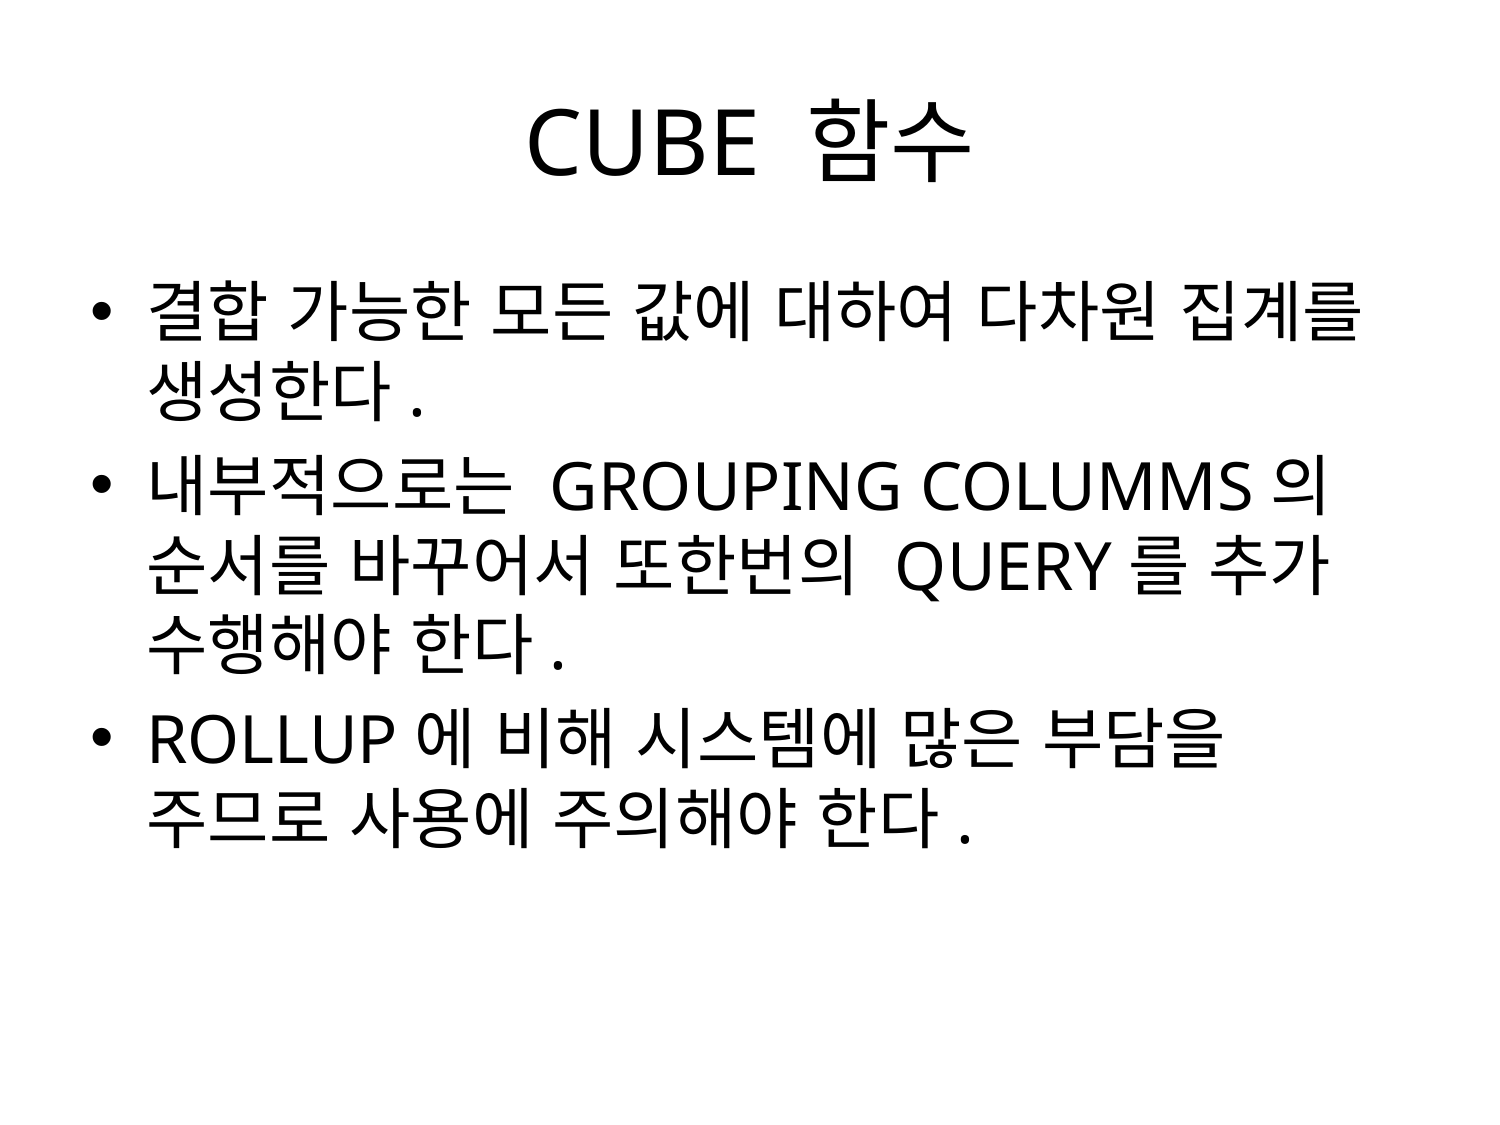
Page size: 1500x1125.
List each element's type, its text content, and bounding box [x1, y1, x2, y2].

title CUBE 함수 [75, 45, 1425, 233]
list 결합 가능한 모든 값에 대하여 다차원 집계를 생성한다. 내부적으로는 GROUPING COLUMMS의 순서를 바꾸어서 또한번의 QUERY를 추가 수행해야 한다. ROLLUP에 비해 시스템에 많은 부담을 주므로 사용에 주의해야 한다. [75, 262, 1425, 1005]
